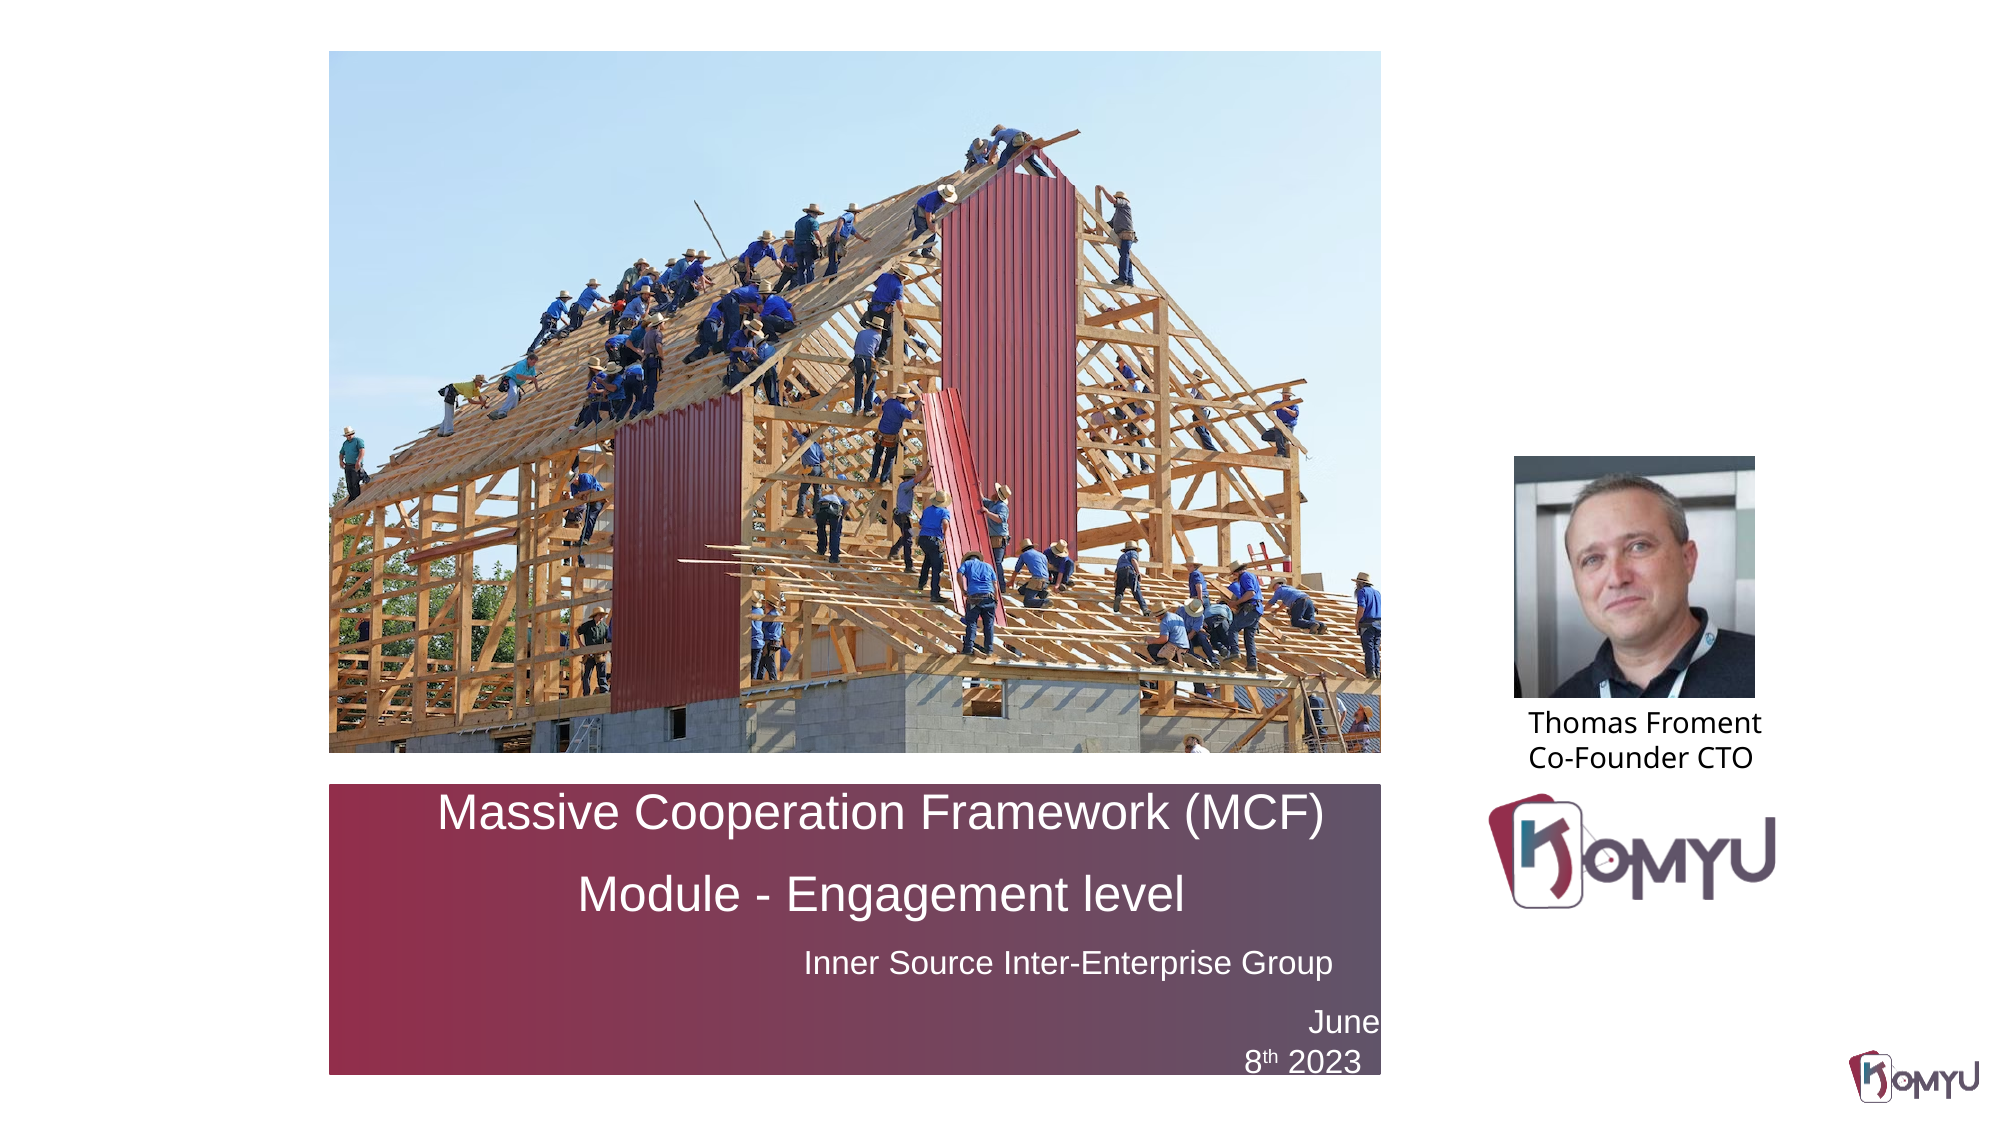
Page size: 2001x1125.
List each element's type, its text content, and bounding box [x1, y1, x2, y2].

picture [1467, 784, 1800, 922]
text_box Thomas Froment Co-Founder CTO [1513, 697, 1800, 782]
subtitle Massive Cooperation Framework (MCF) Module - Engagement level Inner Source Inter-Enterprise Group June 8th 2023 [329, 784, 1381, 1075]
picture [1845, 1046, 1984, 1109]
picture [329, 51, 1381, 753]
picture [1514, 456, 1755, 698]
